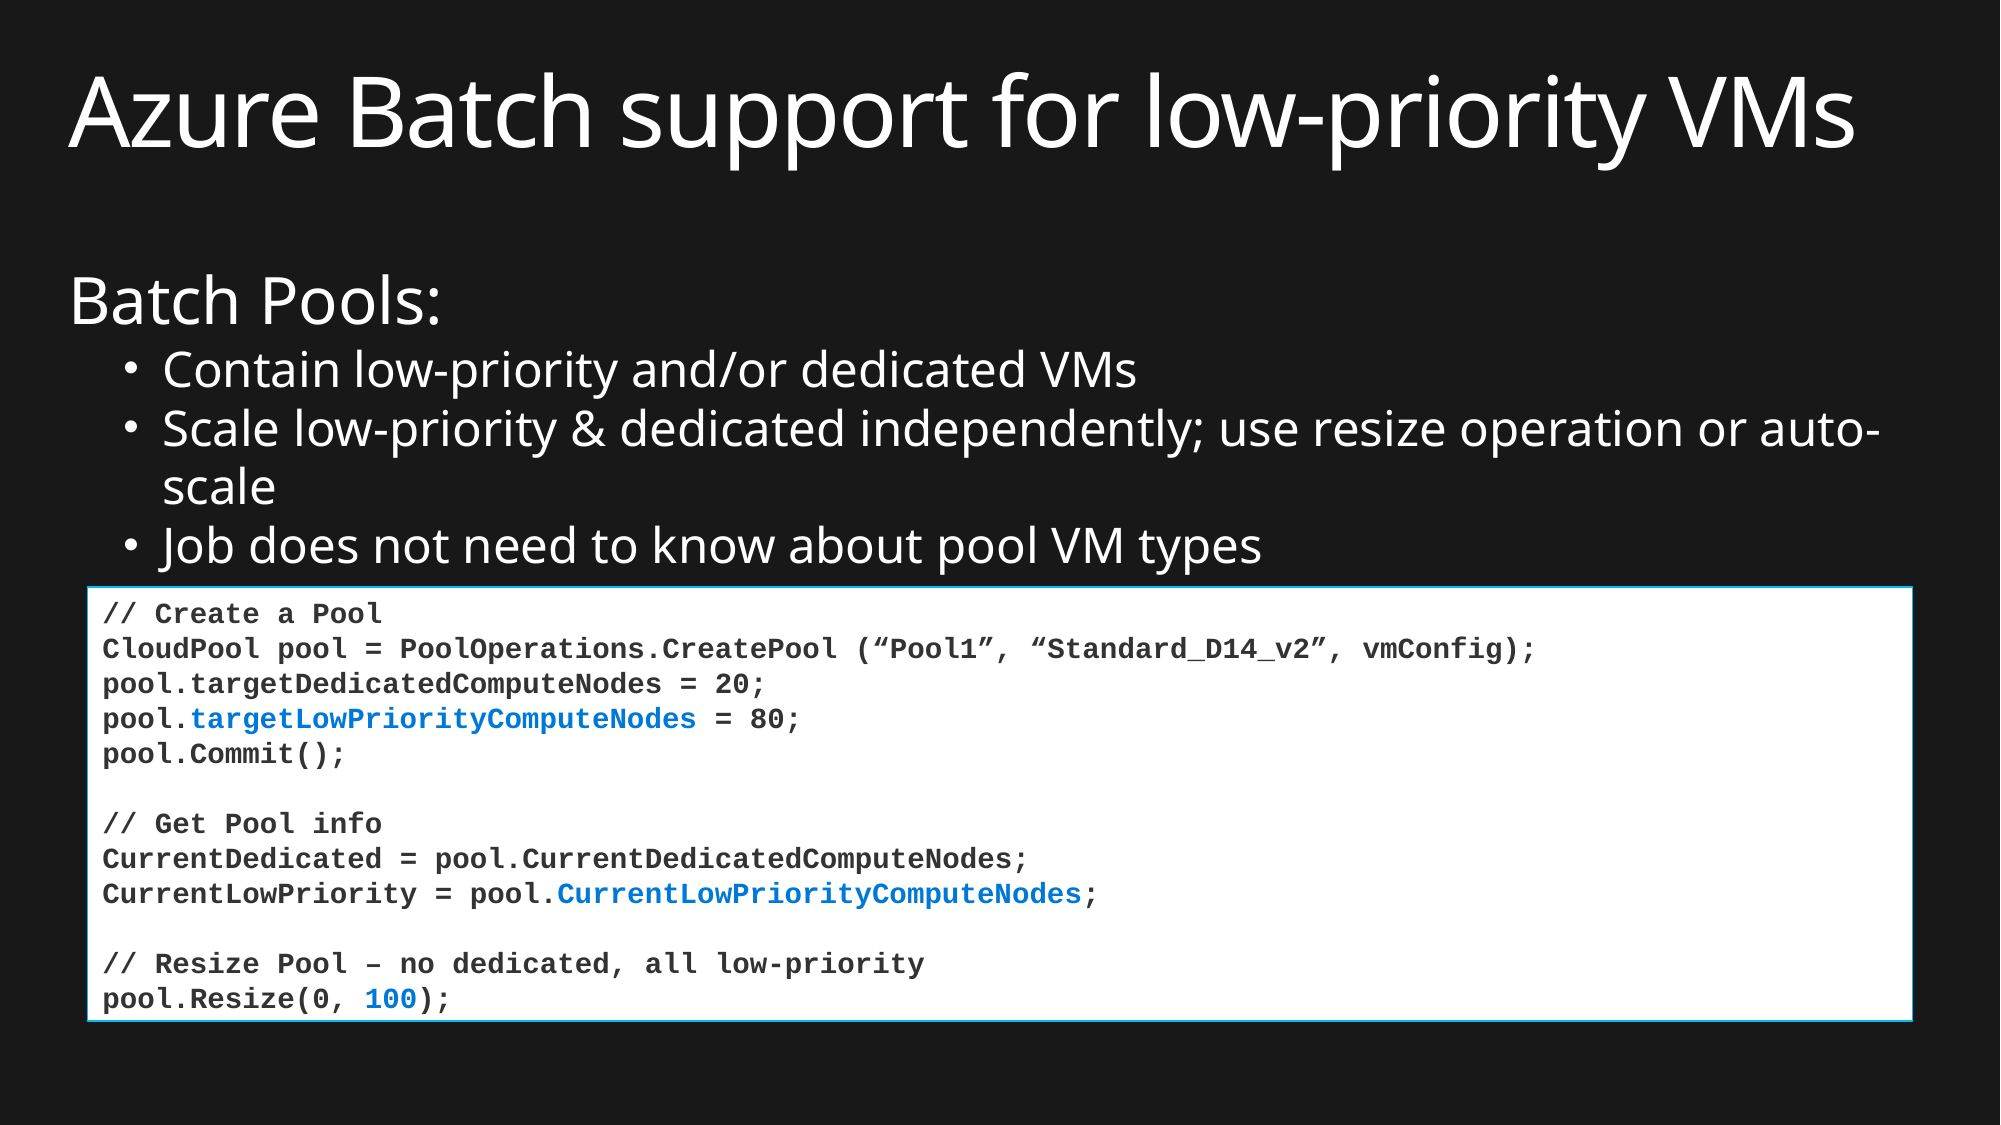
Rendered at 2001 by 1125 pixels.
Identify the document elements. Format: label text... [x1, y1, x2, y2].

title Azure Batch support for low-priority VMs [44, 47, 1957, 196]
text_box // Create a Pool CloudPool pool = PoolOperations.CreatePool (“Pool1”, “Standard_D14_v2”, vmConfig); pool.targetDedicatedComputeNodes = 20; pool.targetLowPriorityComputeNodes = 80; pool.Commit(); // Get Pool info CurrentDedicated = pool.CurrentDedicatedComputeNodes; CurrentLowPriority = pool.CurrentLowPriorityComputeNodes; // Resize Pool – no dedicated, all low-priority pool.Resize(0, 100); [87, 586, 1913, 1022]
list Batch Pools: Contain low-priority and/or dedicated VMs Scale low-priority & dedicated independently; use resize operation or auto-scale Job does not need to know about pool VM types [44, 244, 1957, 587]
